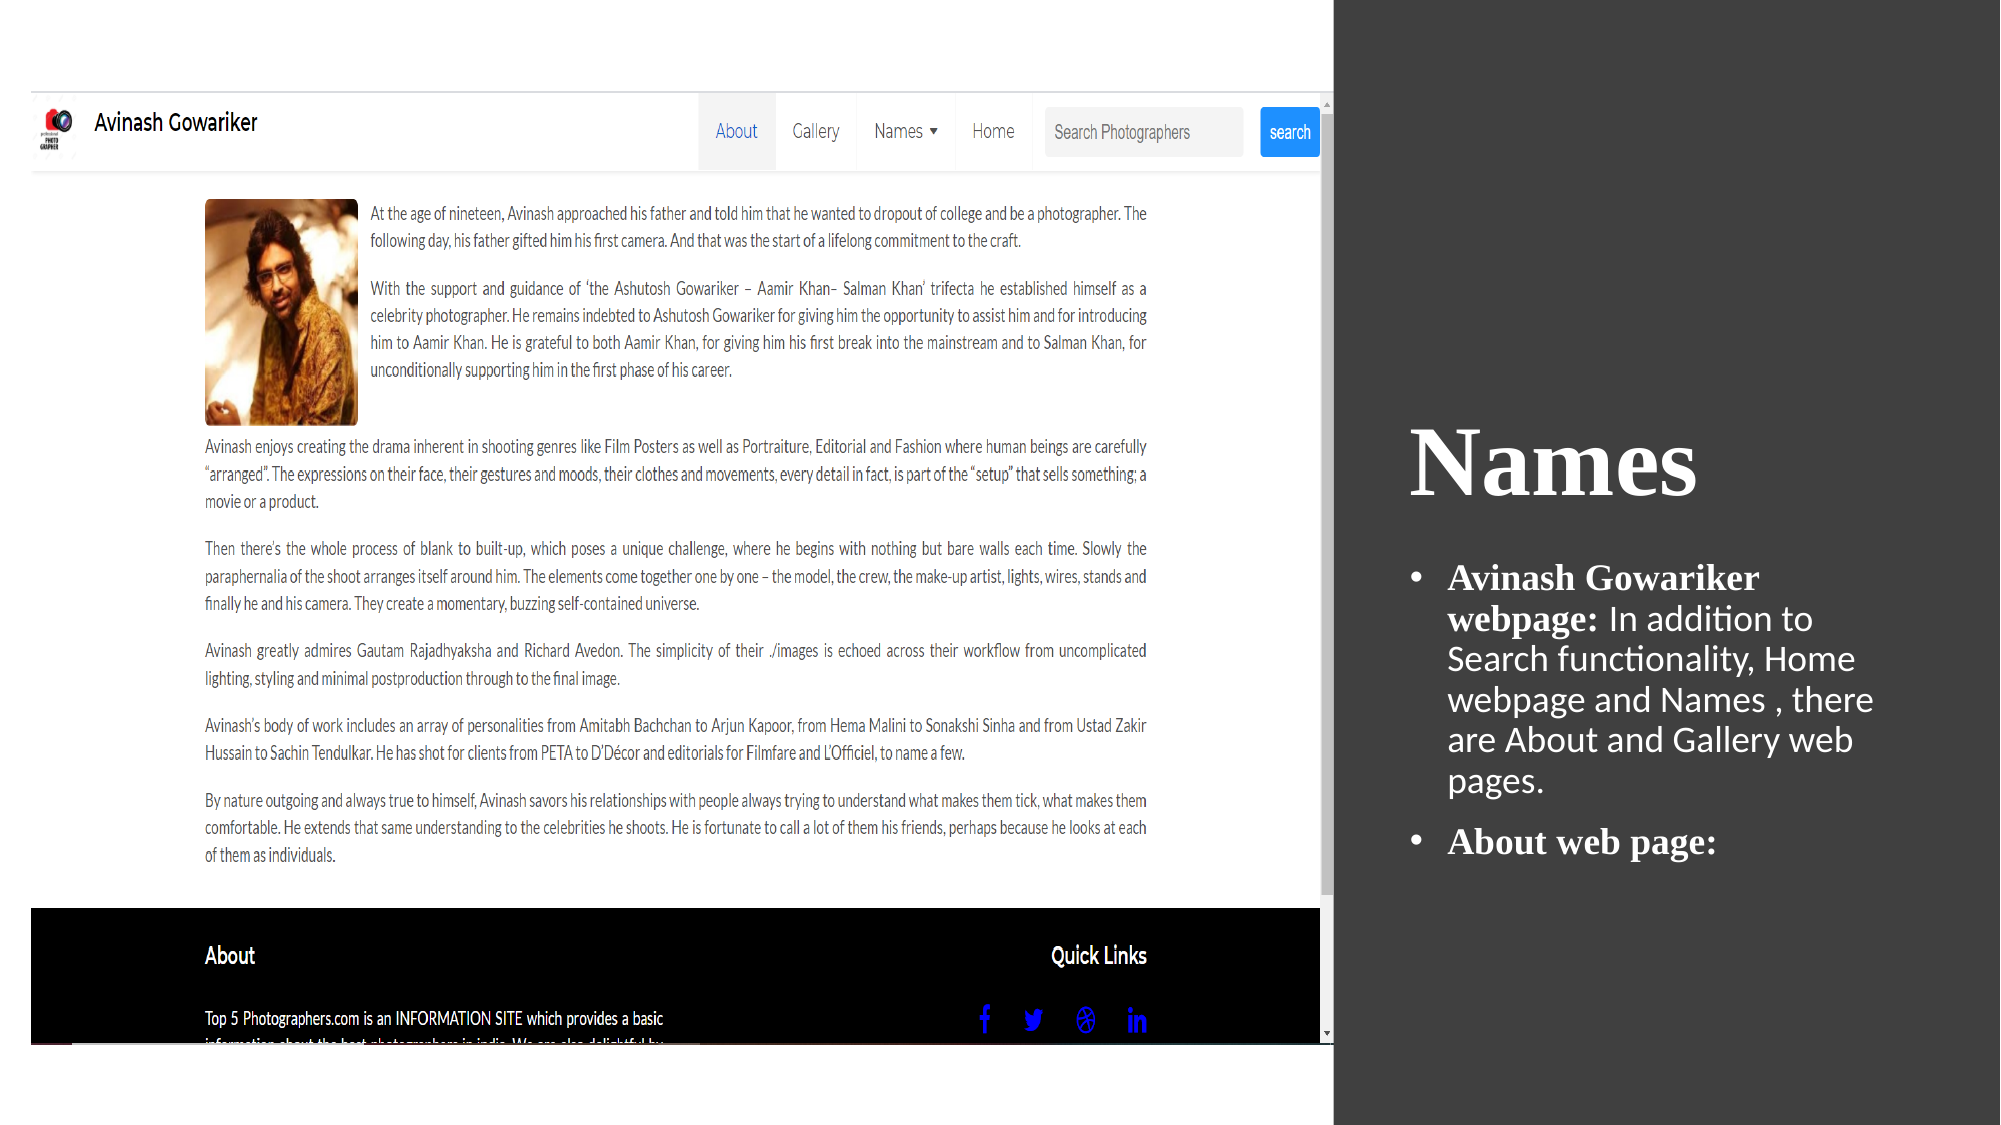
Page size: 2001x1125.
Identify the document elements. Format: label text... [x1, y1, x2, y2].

picture [31, 89, 1334, 1045]
text_box [1333, 0, 2000, 1125]
list Avinash Gowariker webpage: In addition to Search functionality, Home webpage and Names , there are About and Gallery web pages. About web page: [1394, 550, 1895, 1016]
title Names [1394, 105, 1907, 525]
